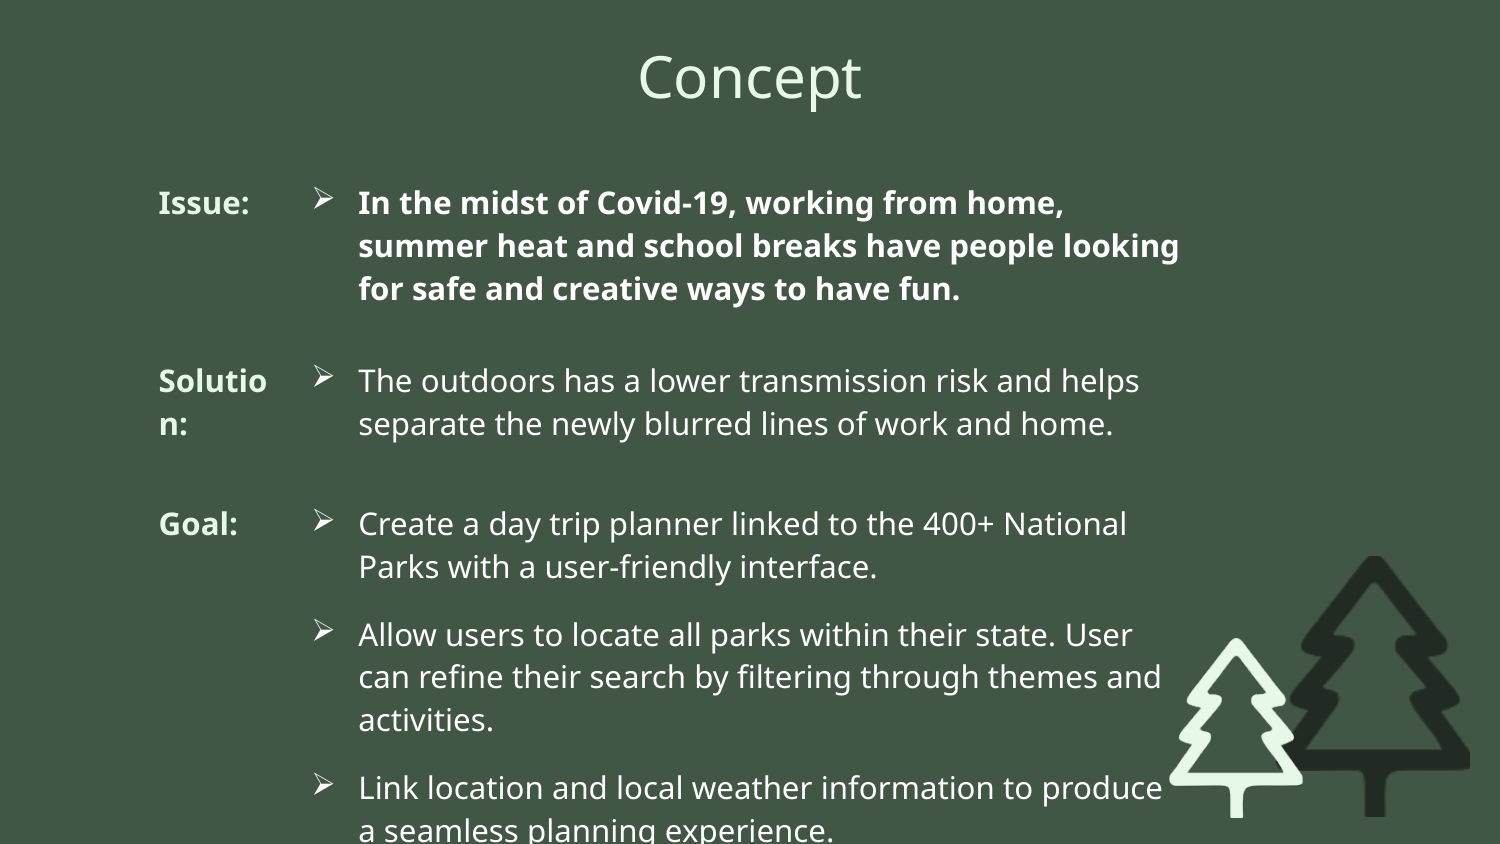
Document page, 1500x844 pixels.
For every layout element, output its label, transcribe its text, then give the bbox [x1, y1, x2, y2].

table_cell Create a day trip planner linked to the 400+ National Parks with a user-friendly interface. Allow users to locate all parks within their state. User can refine their search by filtering through themes and activities. Link location and local weather information to produce a seamless planning experience. [297, 495, 1201, 844]
picture [1168, 555, 1471, 818]
table_cell The outdoors has a lower transmission risk and helps separate the newly blurred lines of work and home. [297, 351, 1201, 495]
table_header Issue: [144, 173, 297, 351]
table_cell Goal: [144, 495, 297, 844]
table_cell Solution: [144, 351, 297, 495]
table_header In the midst of Covid-19, working from home, summer heat and school breaks have people looking for safe and creative ways to have fun. [297, 173, 1201, 351]
title Concept [51, 25, 1449, 120]
